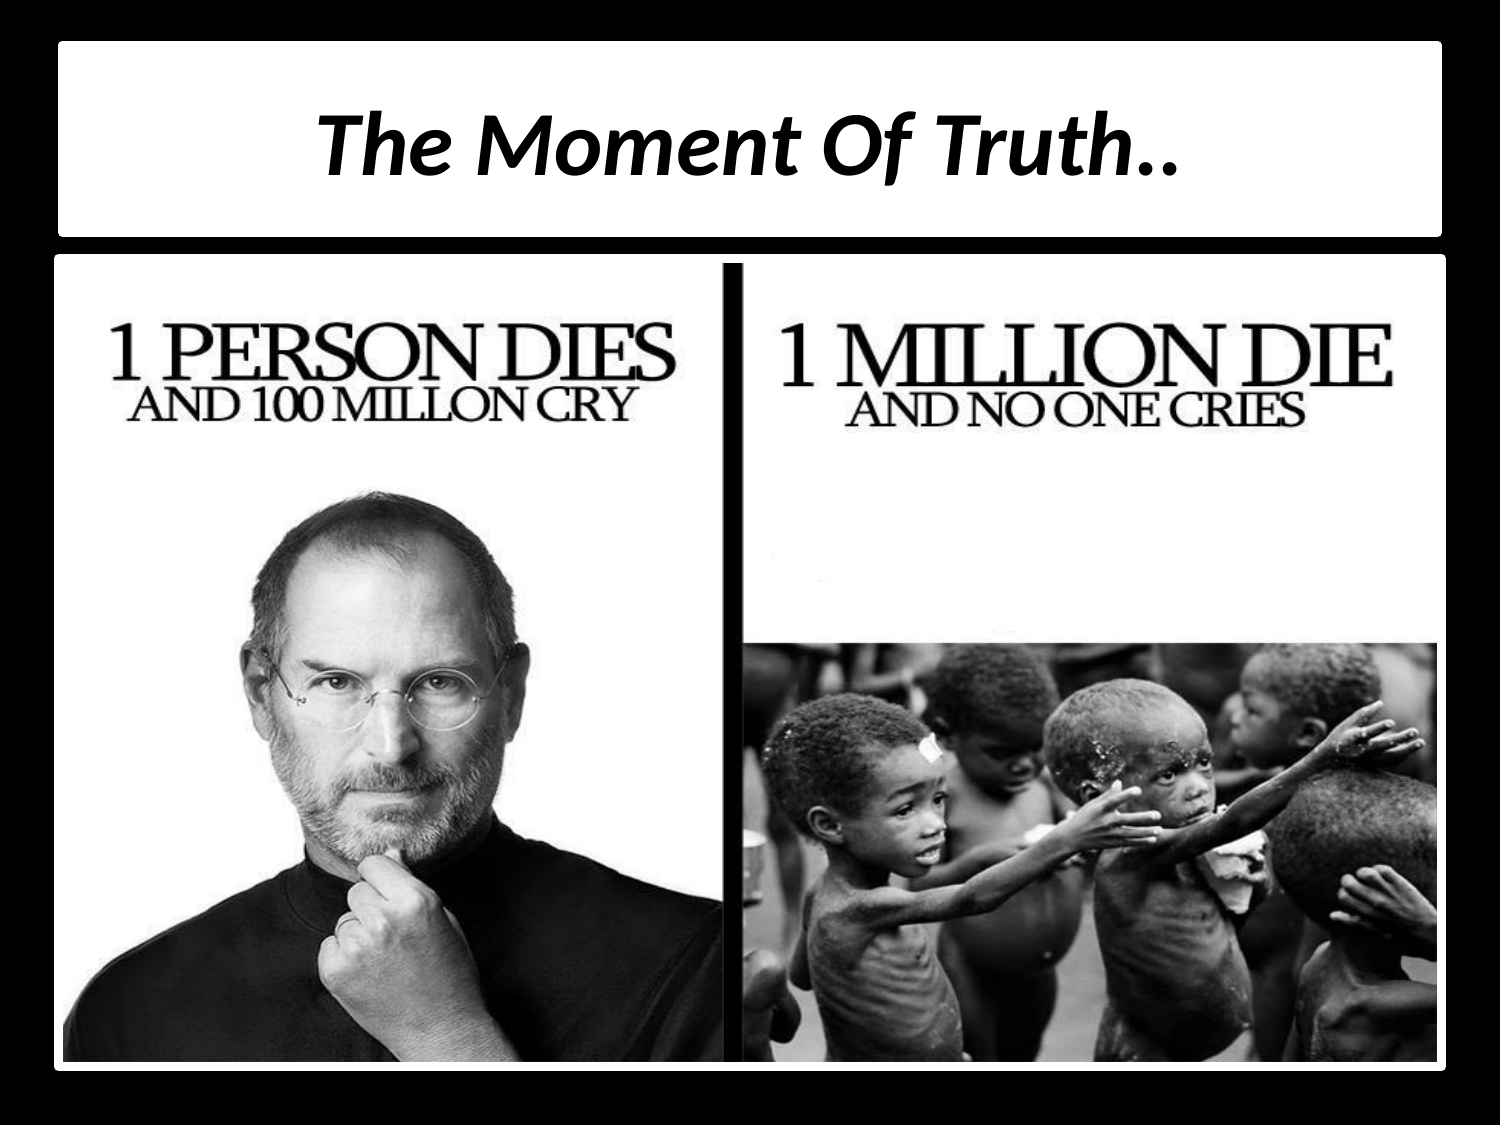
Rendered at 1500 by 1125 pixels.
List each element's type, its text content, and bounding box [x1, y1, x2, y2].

title The Moment Of Truth.. [62, 45, 1438, 233]
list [62, 262, 1438, 1063]
